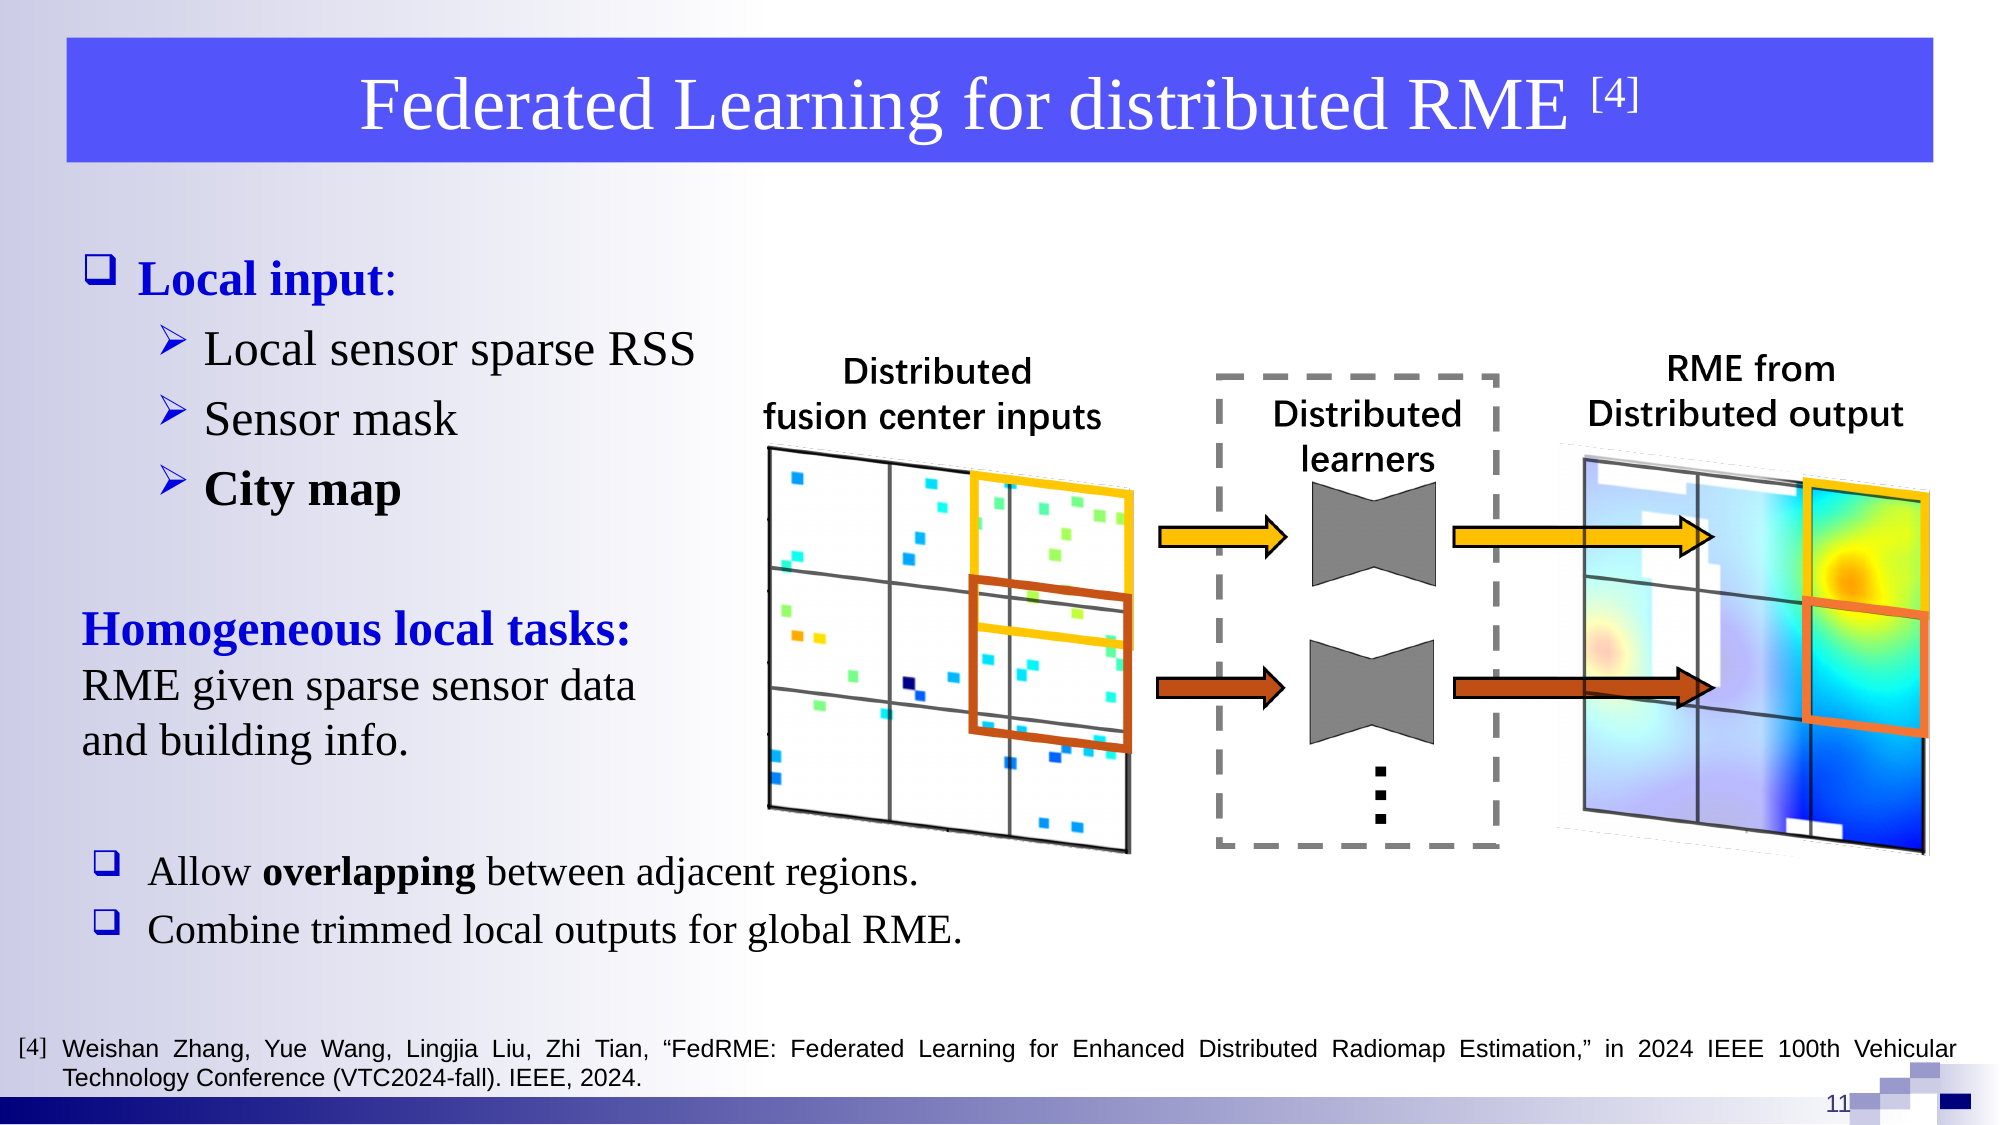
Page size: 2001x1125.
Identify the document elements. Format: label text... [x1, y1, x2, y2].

text_box Weishan Zhang, Yue Wang, Lingjia Liu, Zhi Tian, “FedRME: Federated Learning for Enhanced Distributed Radiomap Estimation,” in 2024 IEEE 100th Vehicular Technology Conference (VTC2024-fall). IEEE, 2024. [47, 1024, 1975, 1100]
slide_number 10 [1399, 1100, 1867, 1125]
title Federated Learning for distributed RME [4] [66, 37, 1934, 163]
text_box Local input: Local sensor sparse RSS Sensor mask City map Homogeneous local tasks: RME given sparse sensor data and building info. Allow overlapping between adjacent regions. Combine trimmed local outputs for global RME. [66, 237, 1169, 1011]
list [656, 333, 1936, 880]
text_box [4] [3, 1023, 67, 1068]
